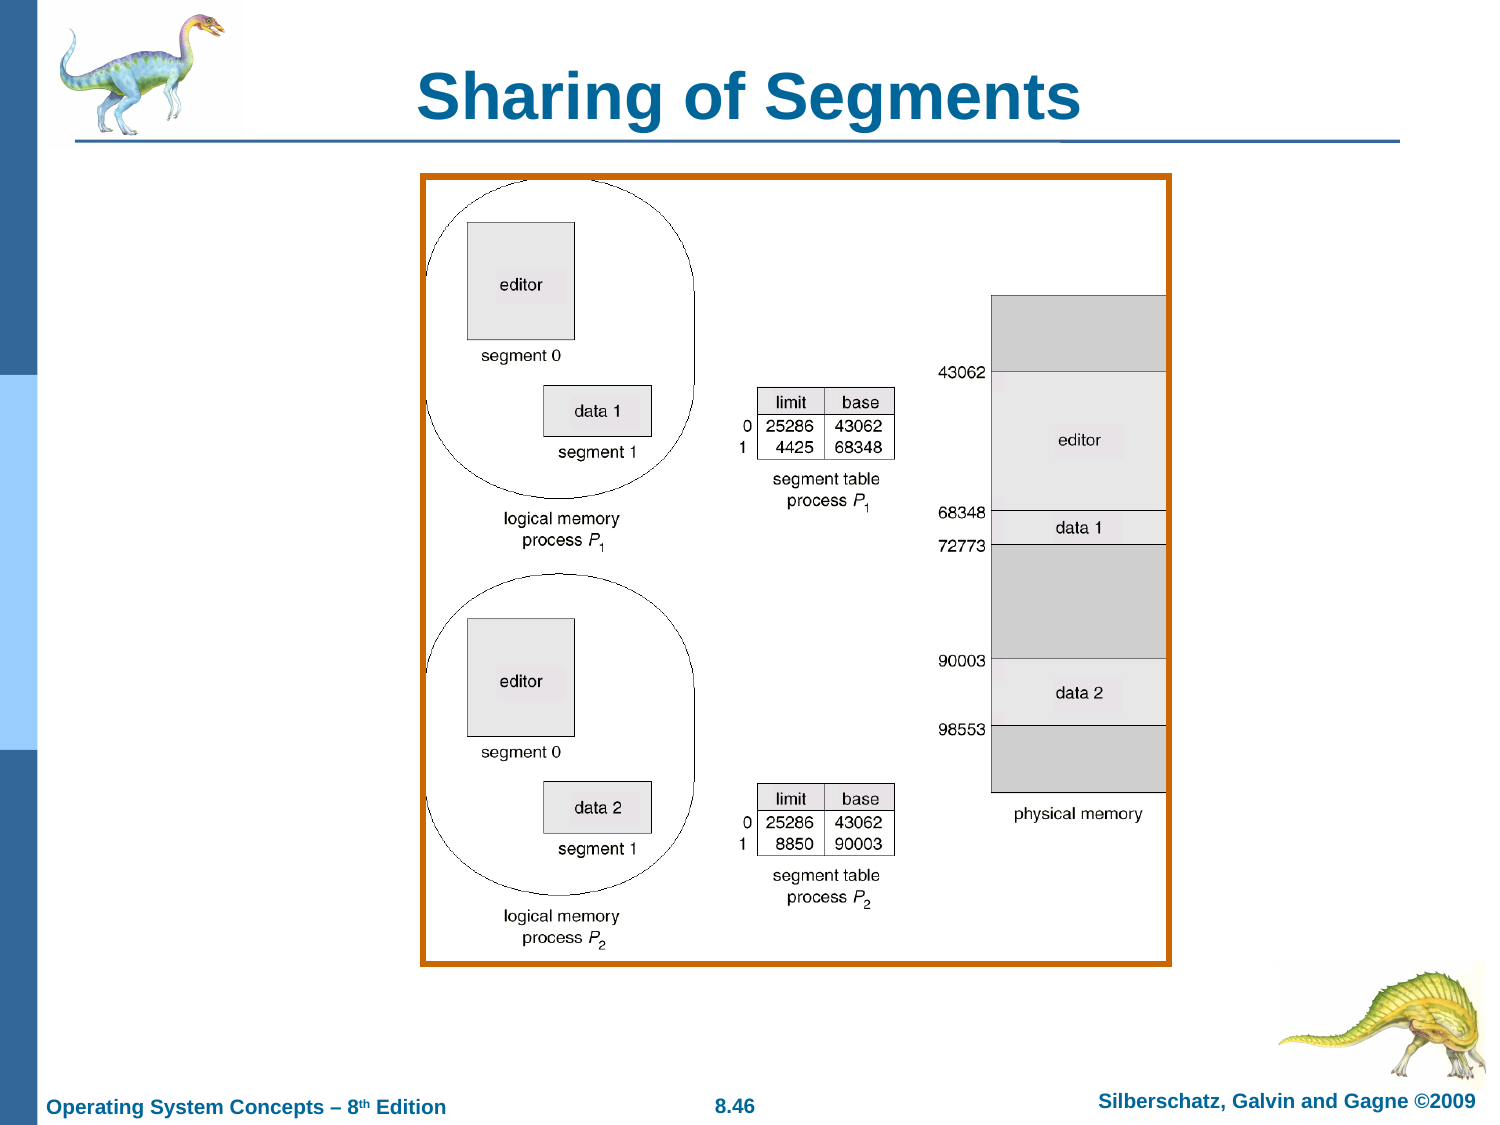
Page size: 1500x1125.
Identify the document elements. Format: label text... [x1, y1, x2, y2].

title Sharing of Segments [75, 45, 1425, 141]
picture [46, 0, 243, 149]
picture [425, 179, 1167, 961]
picture [1275, 959, 1486, 1090]
